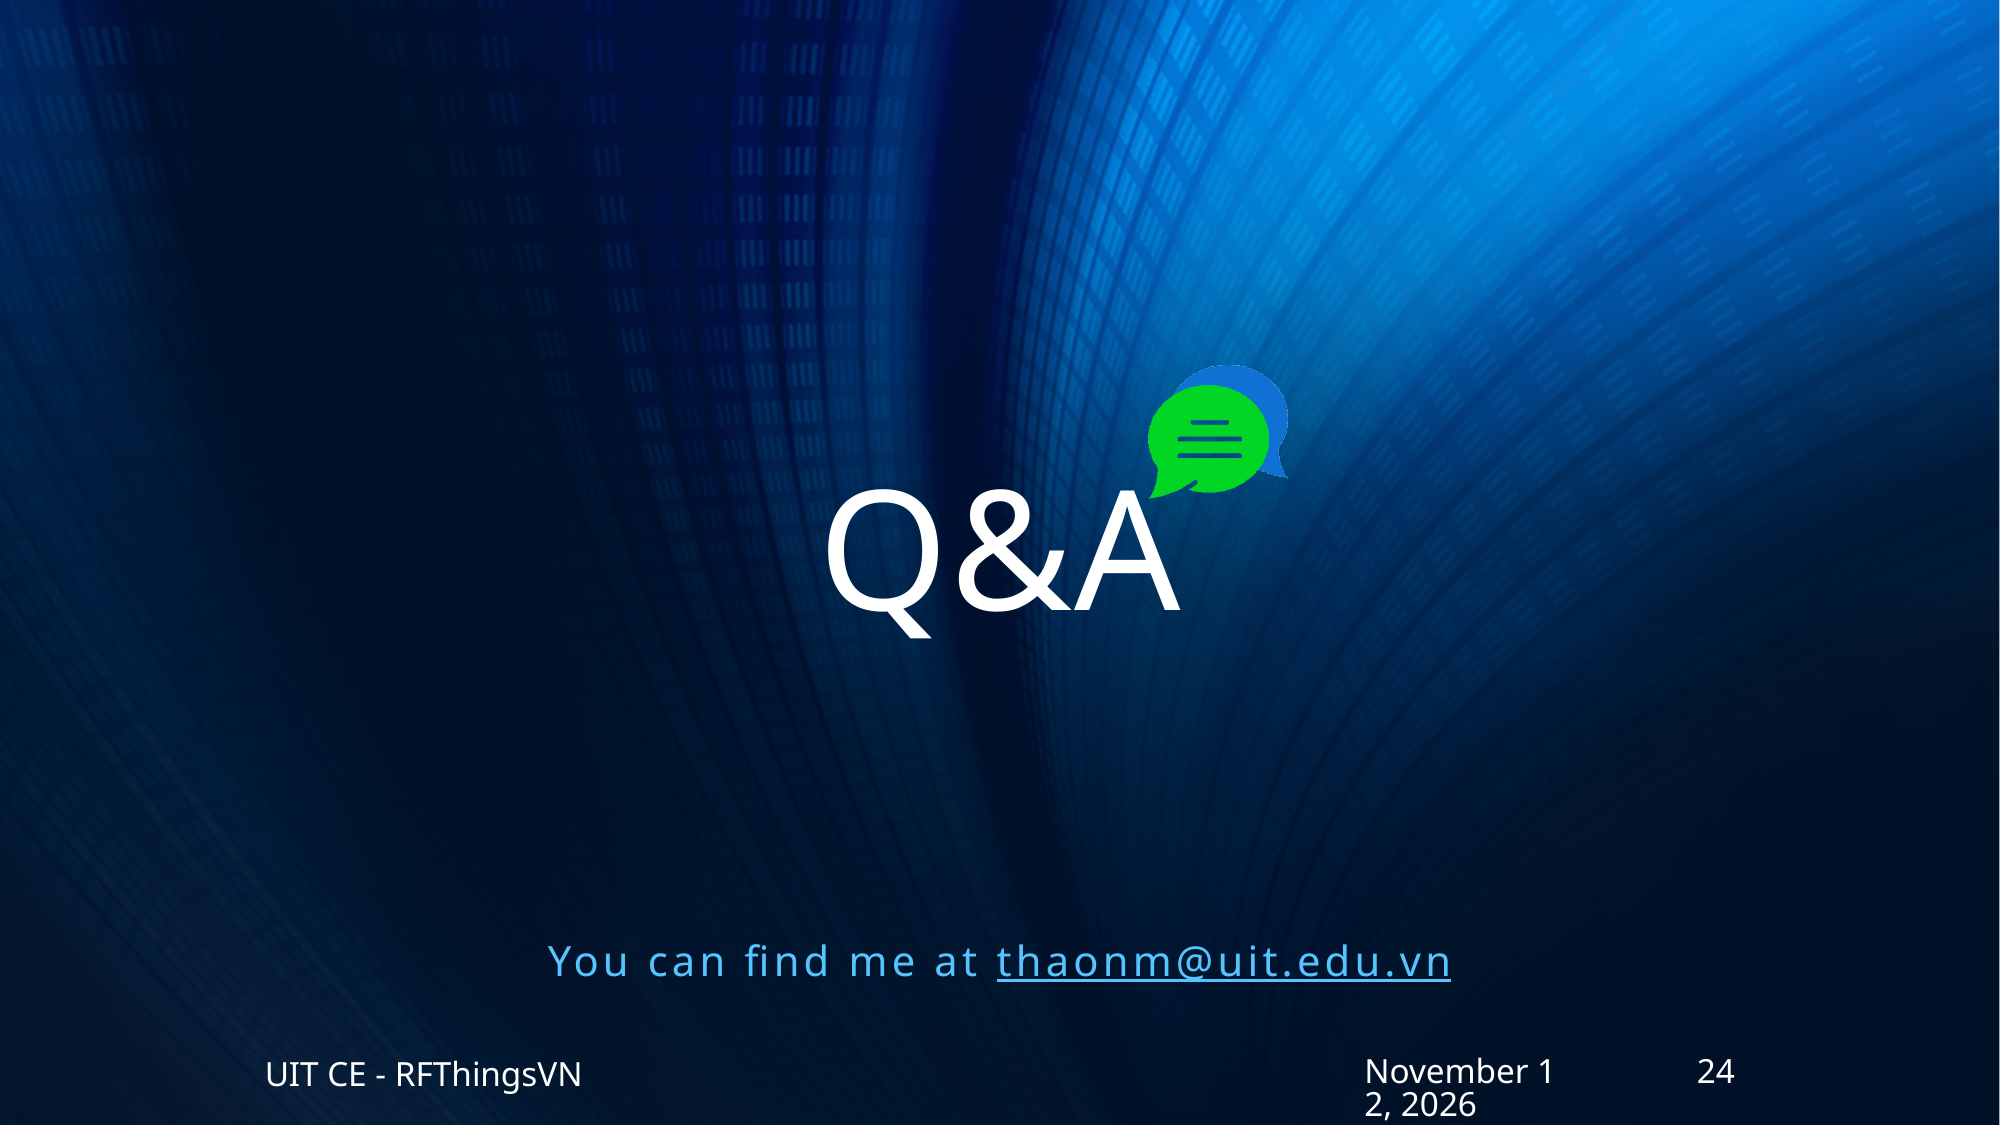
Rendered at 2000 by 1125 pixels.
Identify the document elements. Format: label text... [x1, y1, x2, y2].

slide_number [1349, 1050, 1588, 1096]
footer UIT CE - RFThingsVN [249, 1050, 1325, 1096]
slide_number 24 [1612, 1050, 1750, 1096]
title Q&A [286, 468, 1713, 657]
list You can find me at thaonm@uit.edu.vn [287, 887, 1713, 1038]
picture [0, 0, 2000, 1125]
